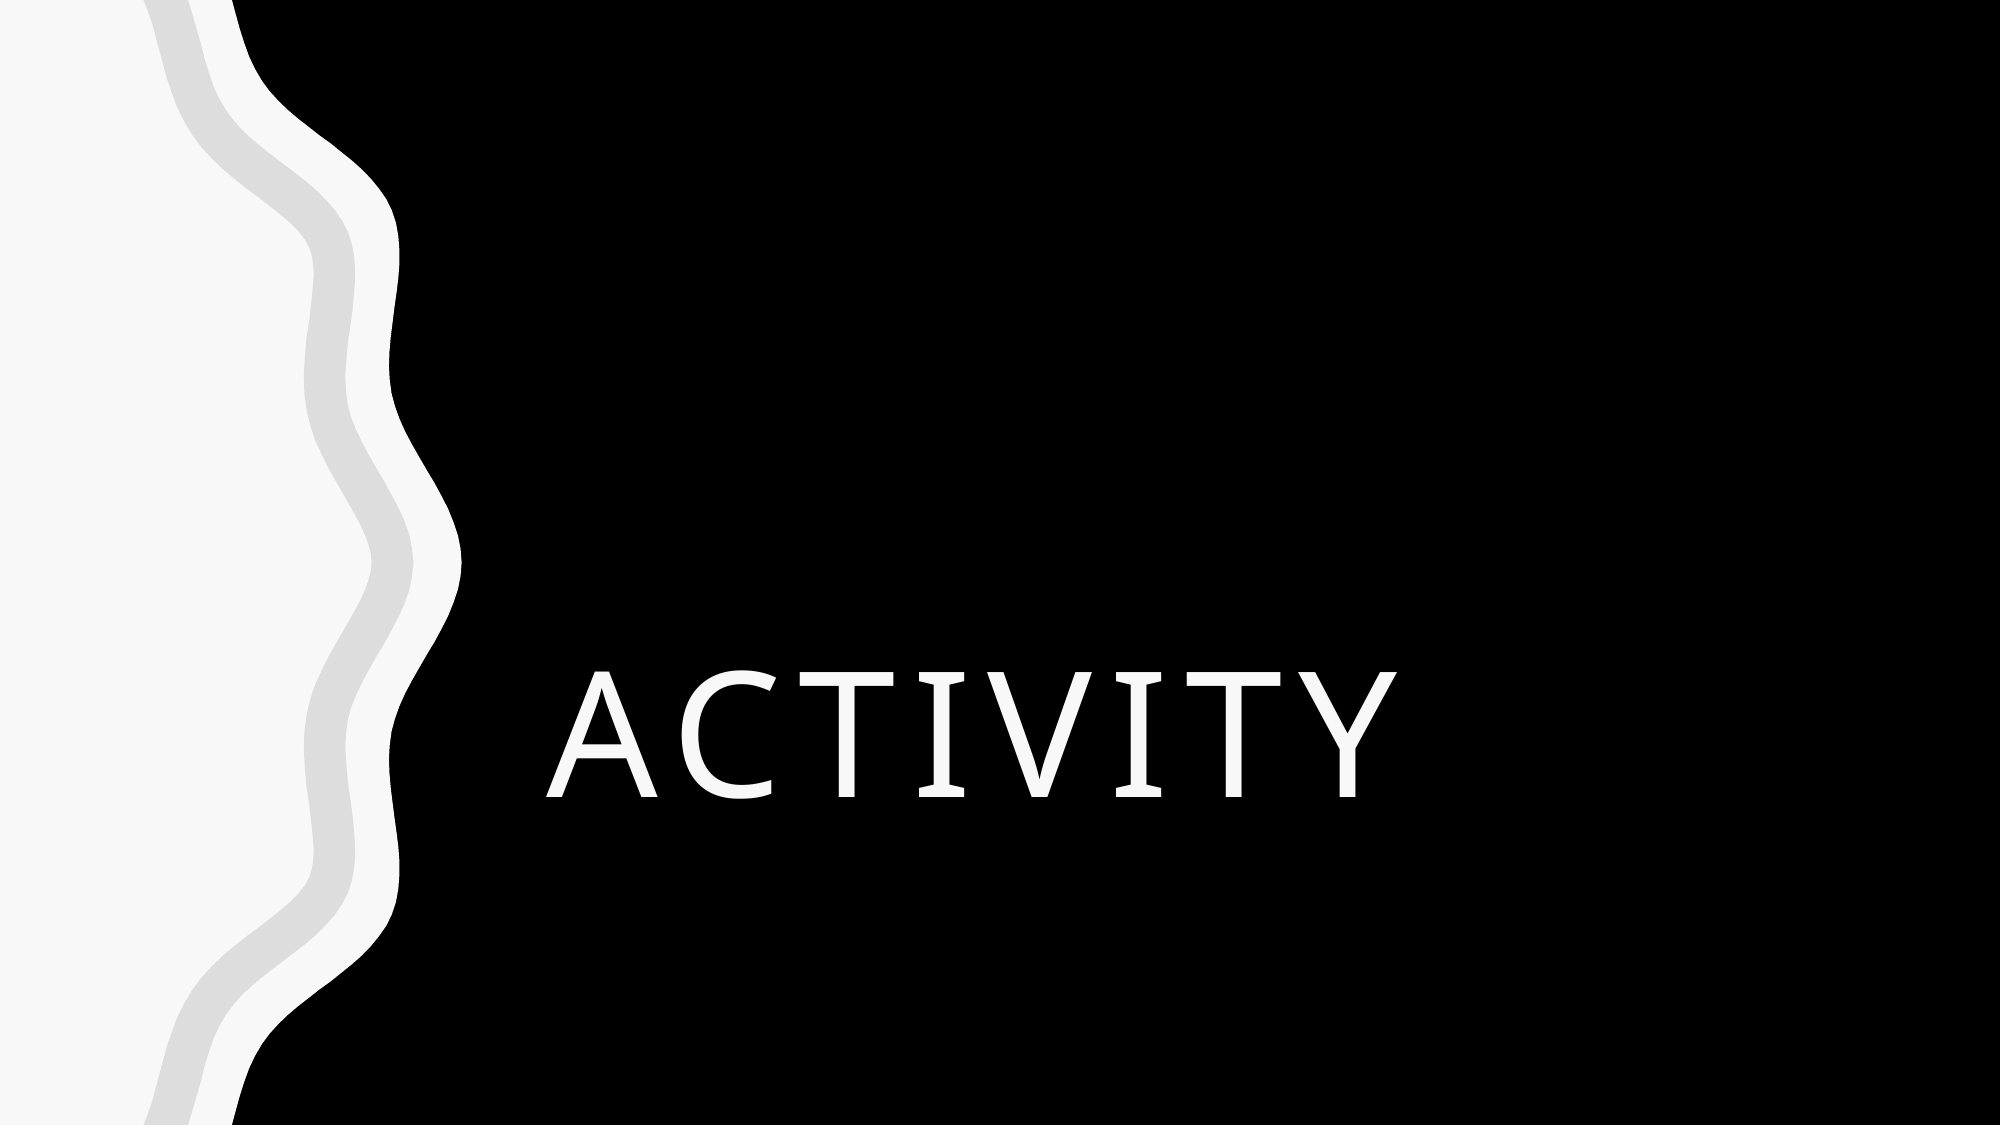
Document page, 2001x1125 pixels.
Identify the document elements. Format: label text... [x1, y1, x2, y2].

title ACTIVITY [531, 176, 1875, 843]
